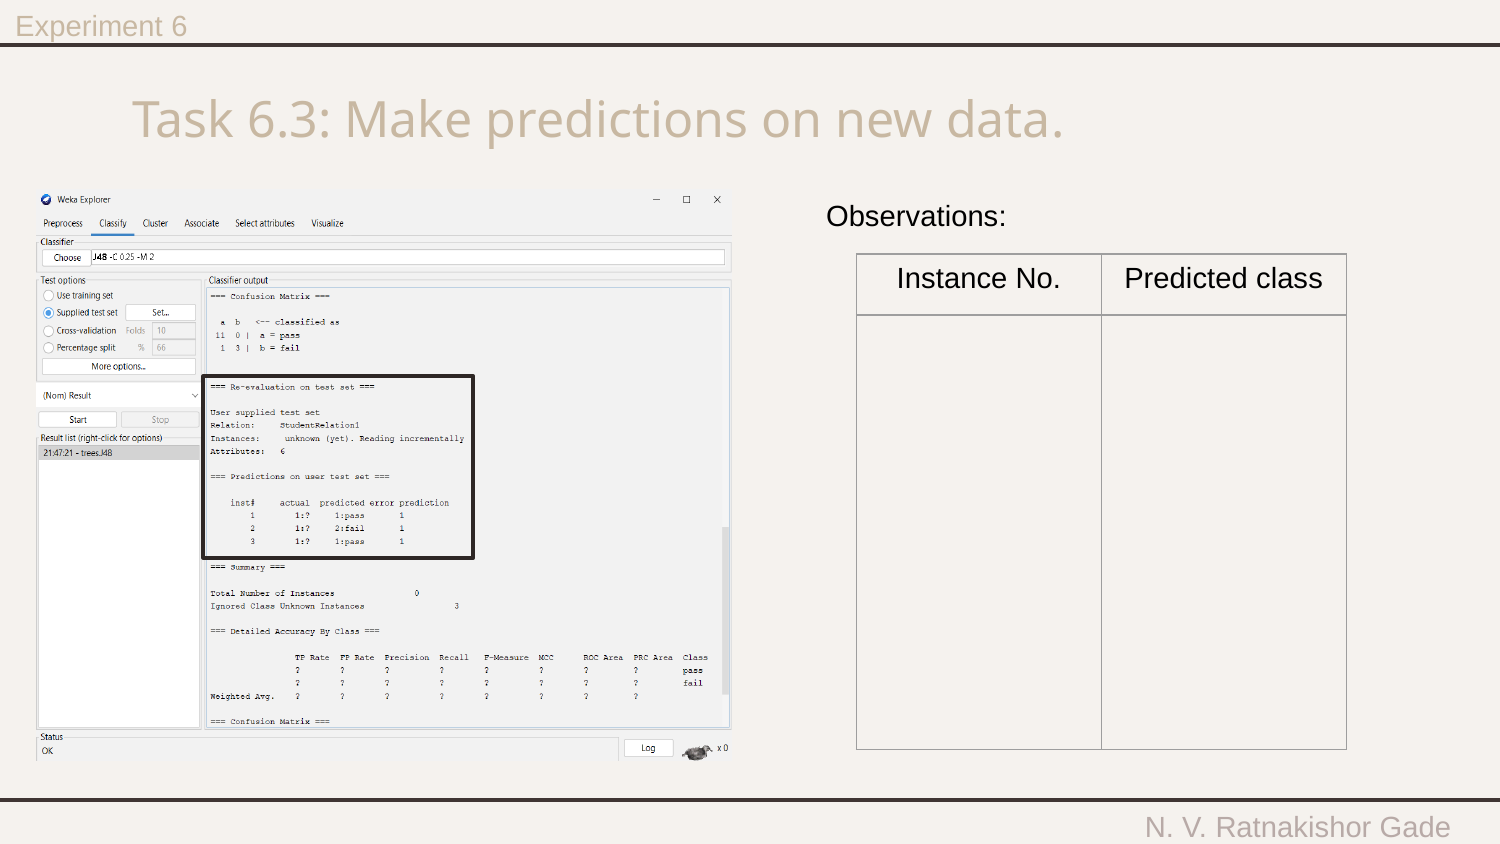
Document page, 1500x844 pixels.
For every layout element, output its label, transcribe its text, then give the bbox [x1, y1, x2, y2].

table_cell [1102, 316, 1346, 749]
table_header Instance No. [857, 255, 1101, 314]
text_box Experiment 6 [0, 0, 203, 50]
table_header Predicted class [1102, 255, 1346, 314]
table_cell [857, 316, 1101, 749]
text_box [36, 189, 732, 761]
text_box Observations: [811, 189, 1023, 240]
title Task 6.3: Make predictions on new data. [116, 72, 1347, 167]
